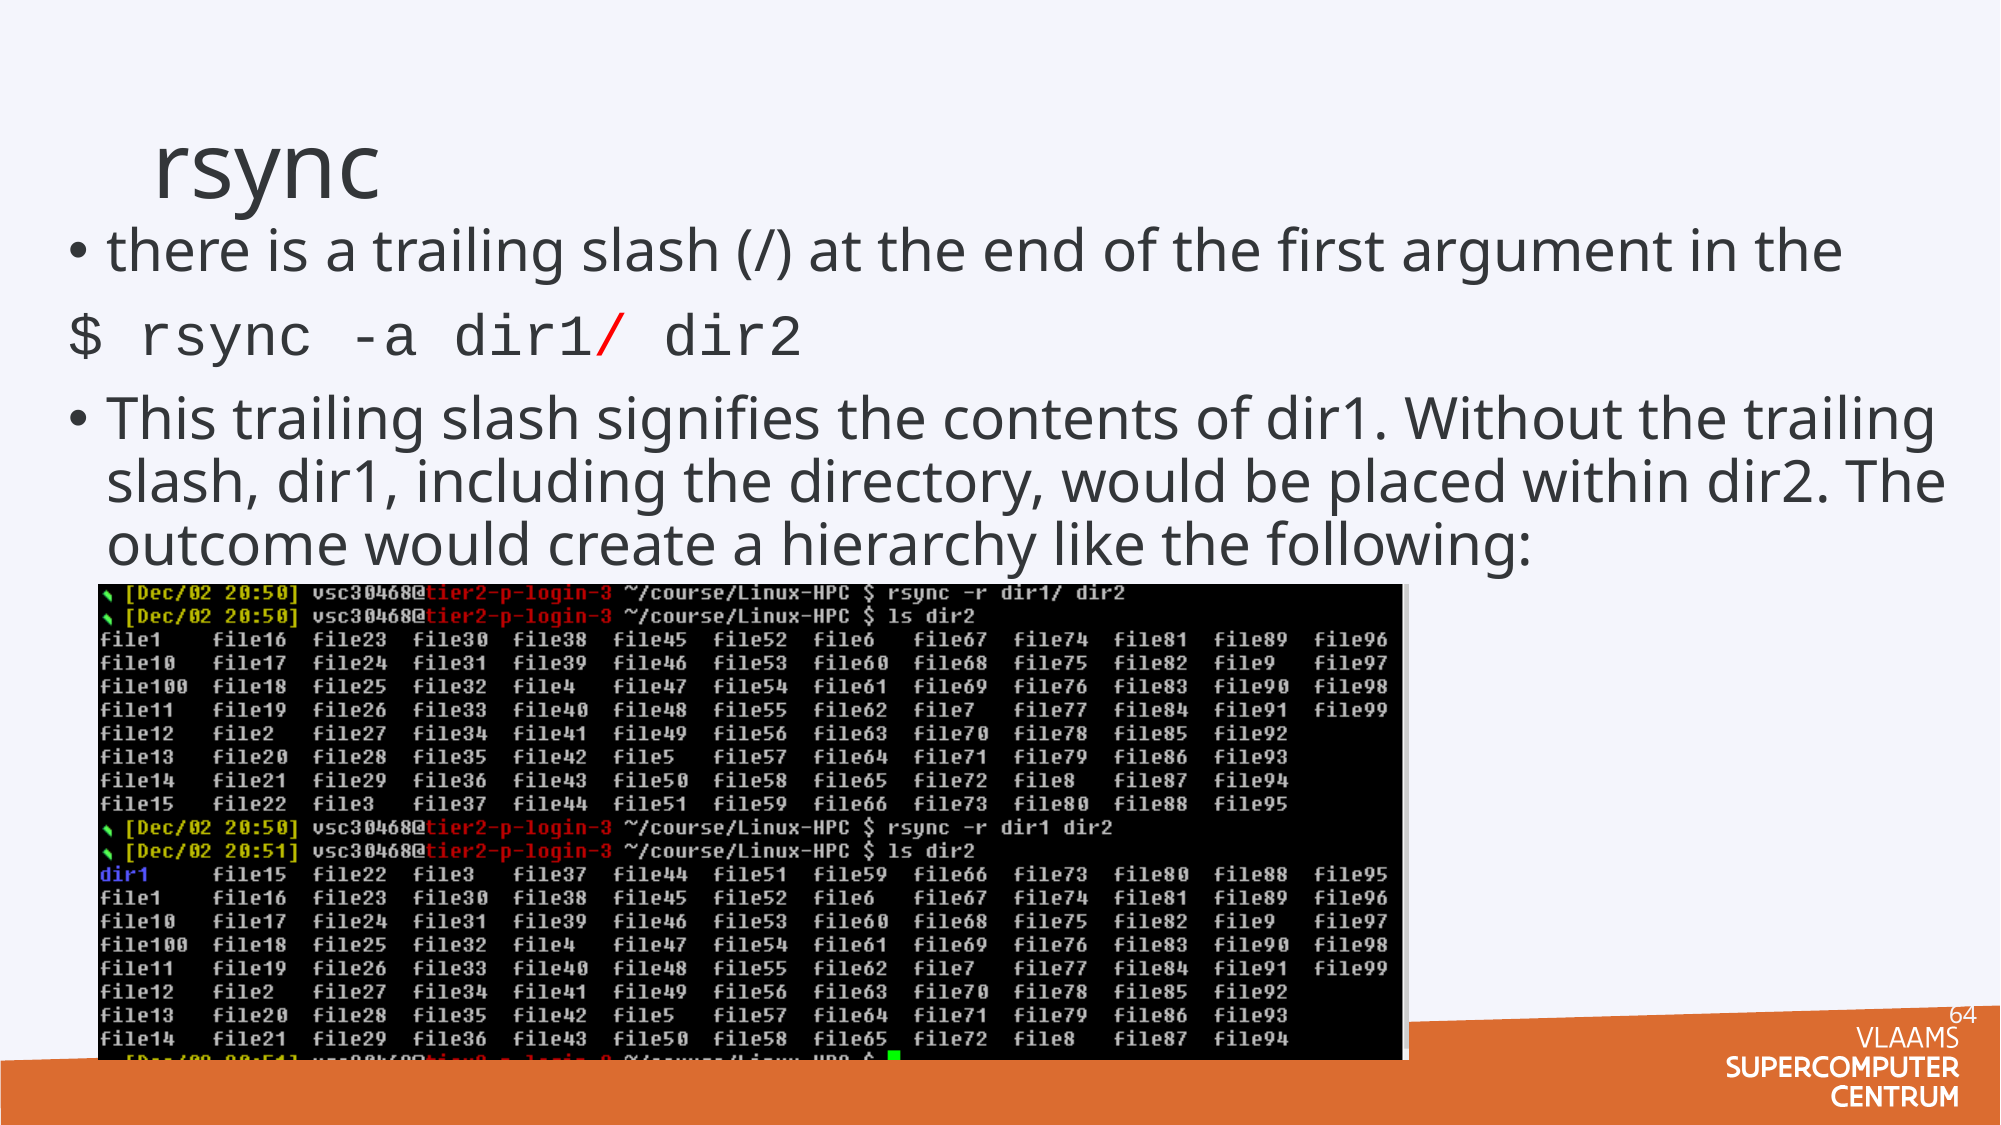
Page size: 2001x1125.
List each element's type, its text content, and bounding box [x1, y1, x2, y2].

picture [98, 584, 1409, 1060]
slide_number 64 [1787, 992, 1993, 1040]
picture [1725, 1021, 1960, 1117]
title rsync [137, 59, 1863, 221]
list there is a trailing slash (/) at the end of the first argument in the $ rsync -a dir1/ dir2 This trailing slash signifies the contents of dir1. Without the trailing slash, dir1, including the directory, would be placed within dir2. The outcome would create a hierarchy like the following: ~/dir2/dir1/[files] [68, 221, 1993, 948]
